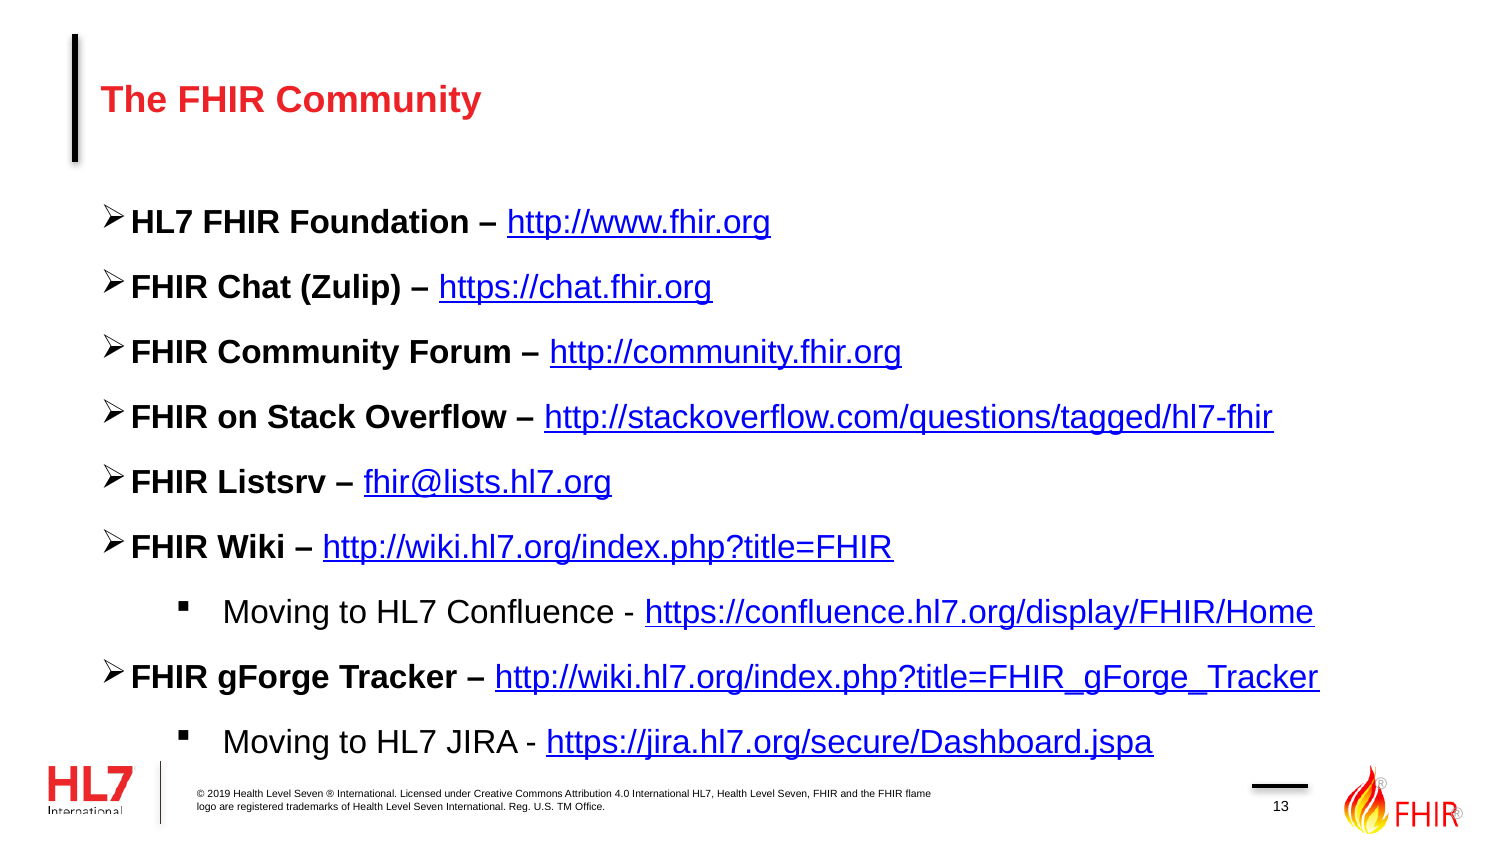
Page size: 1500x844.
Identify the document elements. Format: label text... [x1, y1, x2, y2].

list HL7 FHIR Foundation – http://www.fhir.org FHIR Chat (Zulip) – https://chat.fhir.org FHIR Community Forum – http://community.fhir.org FHIR on Stack Overflow – http://stackoverflow.com/questions/tagged/hl7-fhir FHIR Listsrv – fhir@lists.hl7.org FHIR Wiki – http://wiki.hl7.org/index.php?title=FHIR Moving to HL7 Confluence - https://confluence.hl7.org/display/FHIR/Home FHIR gForge Tracker – http://wiki.hl7.org/index.php?title=FHIR_gForge_Tracker Moving to HL7 JIRA - https://jira.hl7.org/secure/Dashboard.jspa [100, 200, 1451, 575]
picture [1339, 760, 1463, 837]
title The FHIR Community [100, 33, 1451, 163]
slide_number 13 [1258, 786, 1304, 814]
footer © 2019 Health Level Seven ® International. Licensed under Creative Commons Attribution 4.0 International HL7, Health Level Seven, FHIR and the FHIR flame logo are registered trademarks of Health Level Seven International. Reg. U.S. TM Office. [196, 786, 941, 813]
